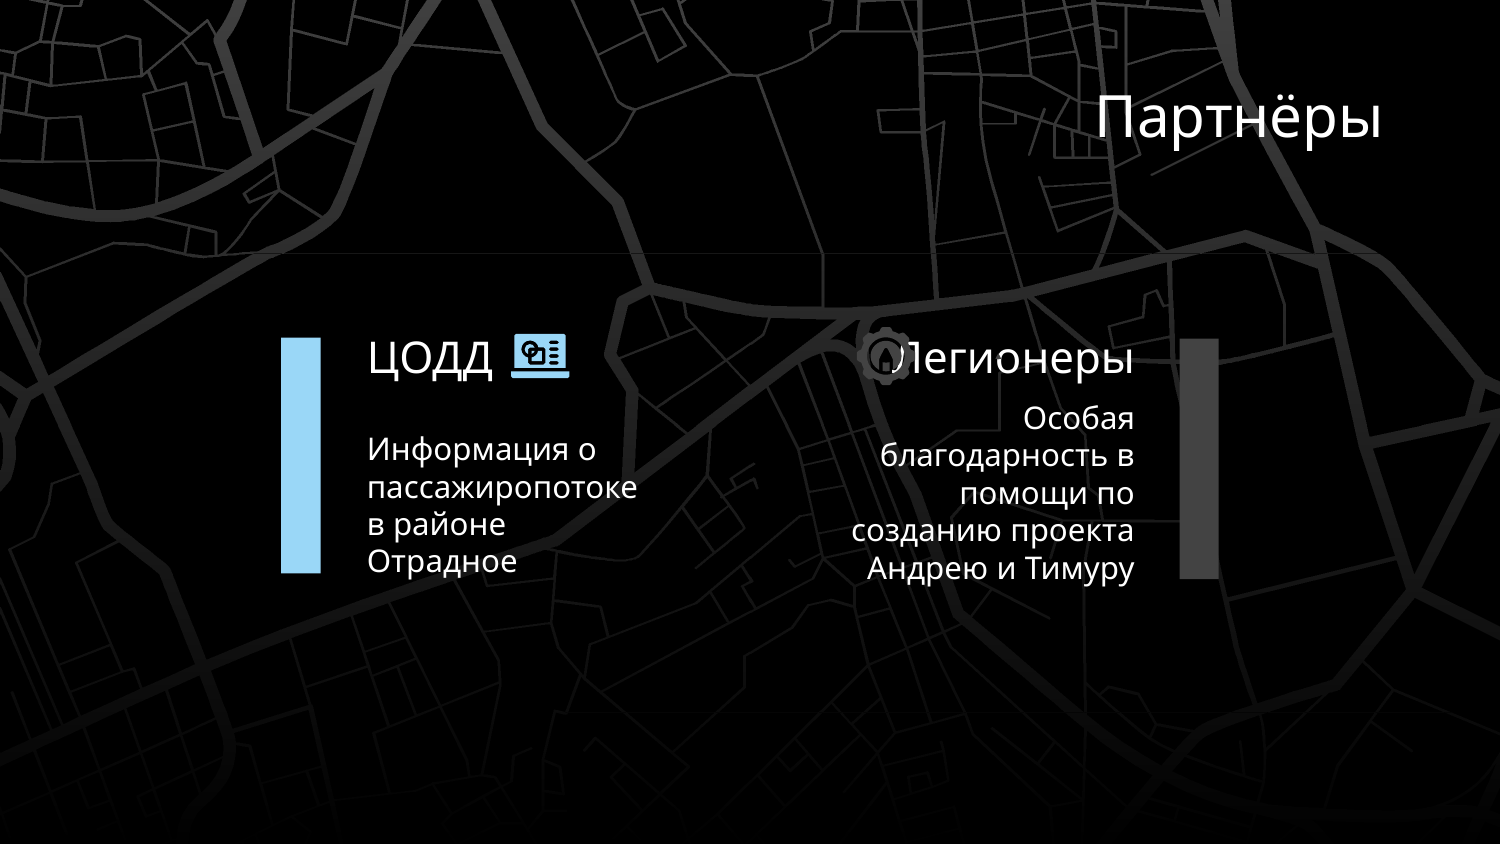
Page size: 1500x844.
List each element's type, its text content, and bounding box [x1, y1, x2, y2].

title Партнёры [101, 64, 1399, 144]
subtitle Особая благодарность в помощи по созданию проекта Андрею и Тимуру [824, 376, 1151, 607]
subtitle Информация о пассажиропотоке в районе Отрадное [351, 390, 678, 620]
text_box [1179, 338, 1219, 580]
text_box [281, 337, 321, 574]
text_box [856, 326, 1002, 386]
title ЦОДД [351, 322, 678, 390]
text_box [510, 333, 570, 379]
title Легионеры [824, 322, 1150, 390]
